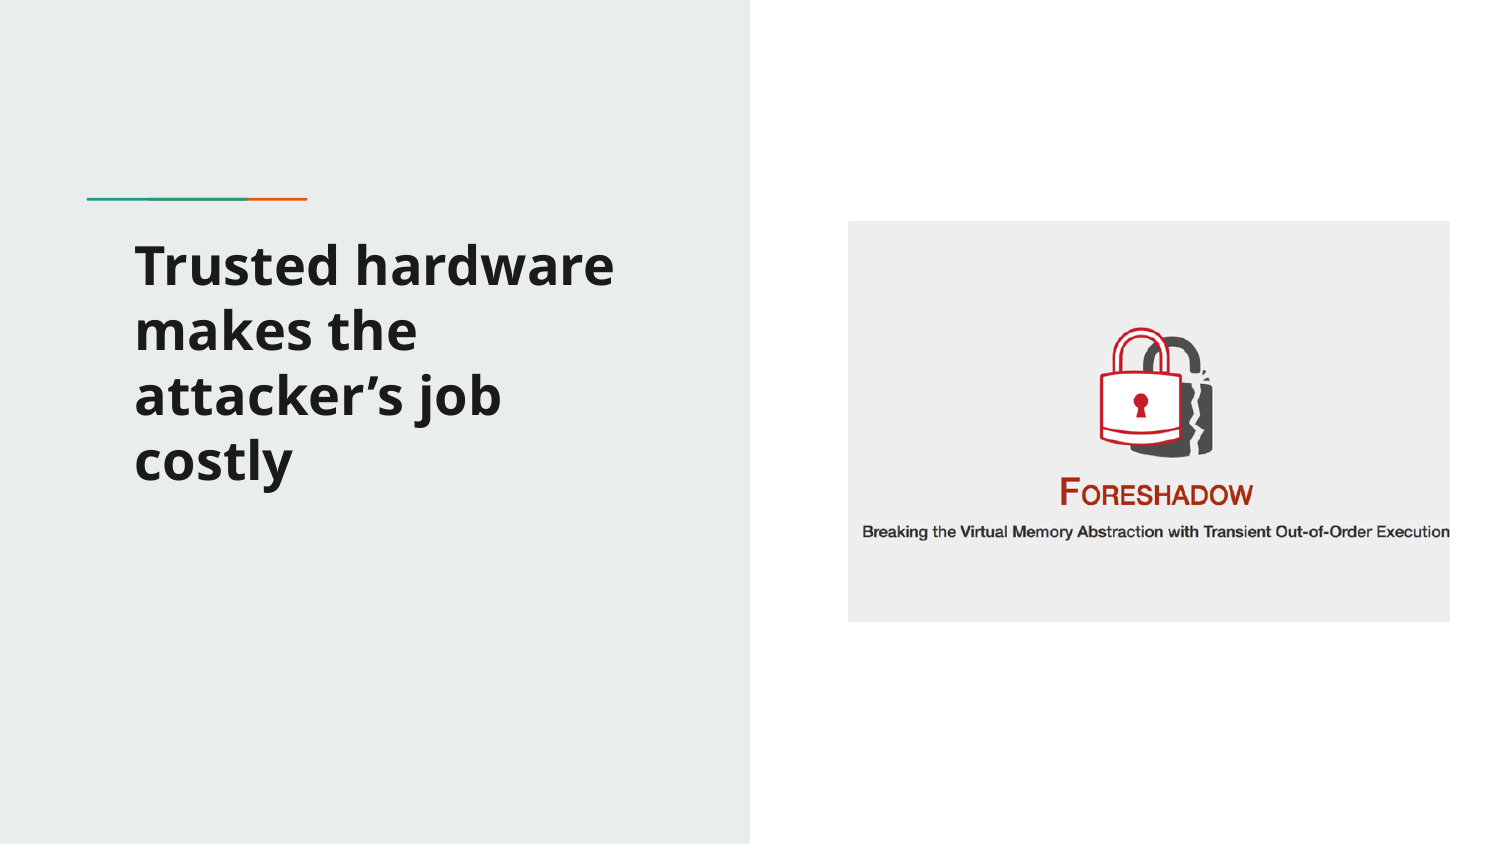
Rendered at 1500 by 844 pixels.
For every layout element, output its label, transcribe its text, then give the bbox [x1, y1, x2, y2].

title Trusted hardware makes the attacker’s job costly [119, 216, 662, 494]
picture [848, 221, 1450, 623]
